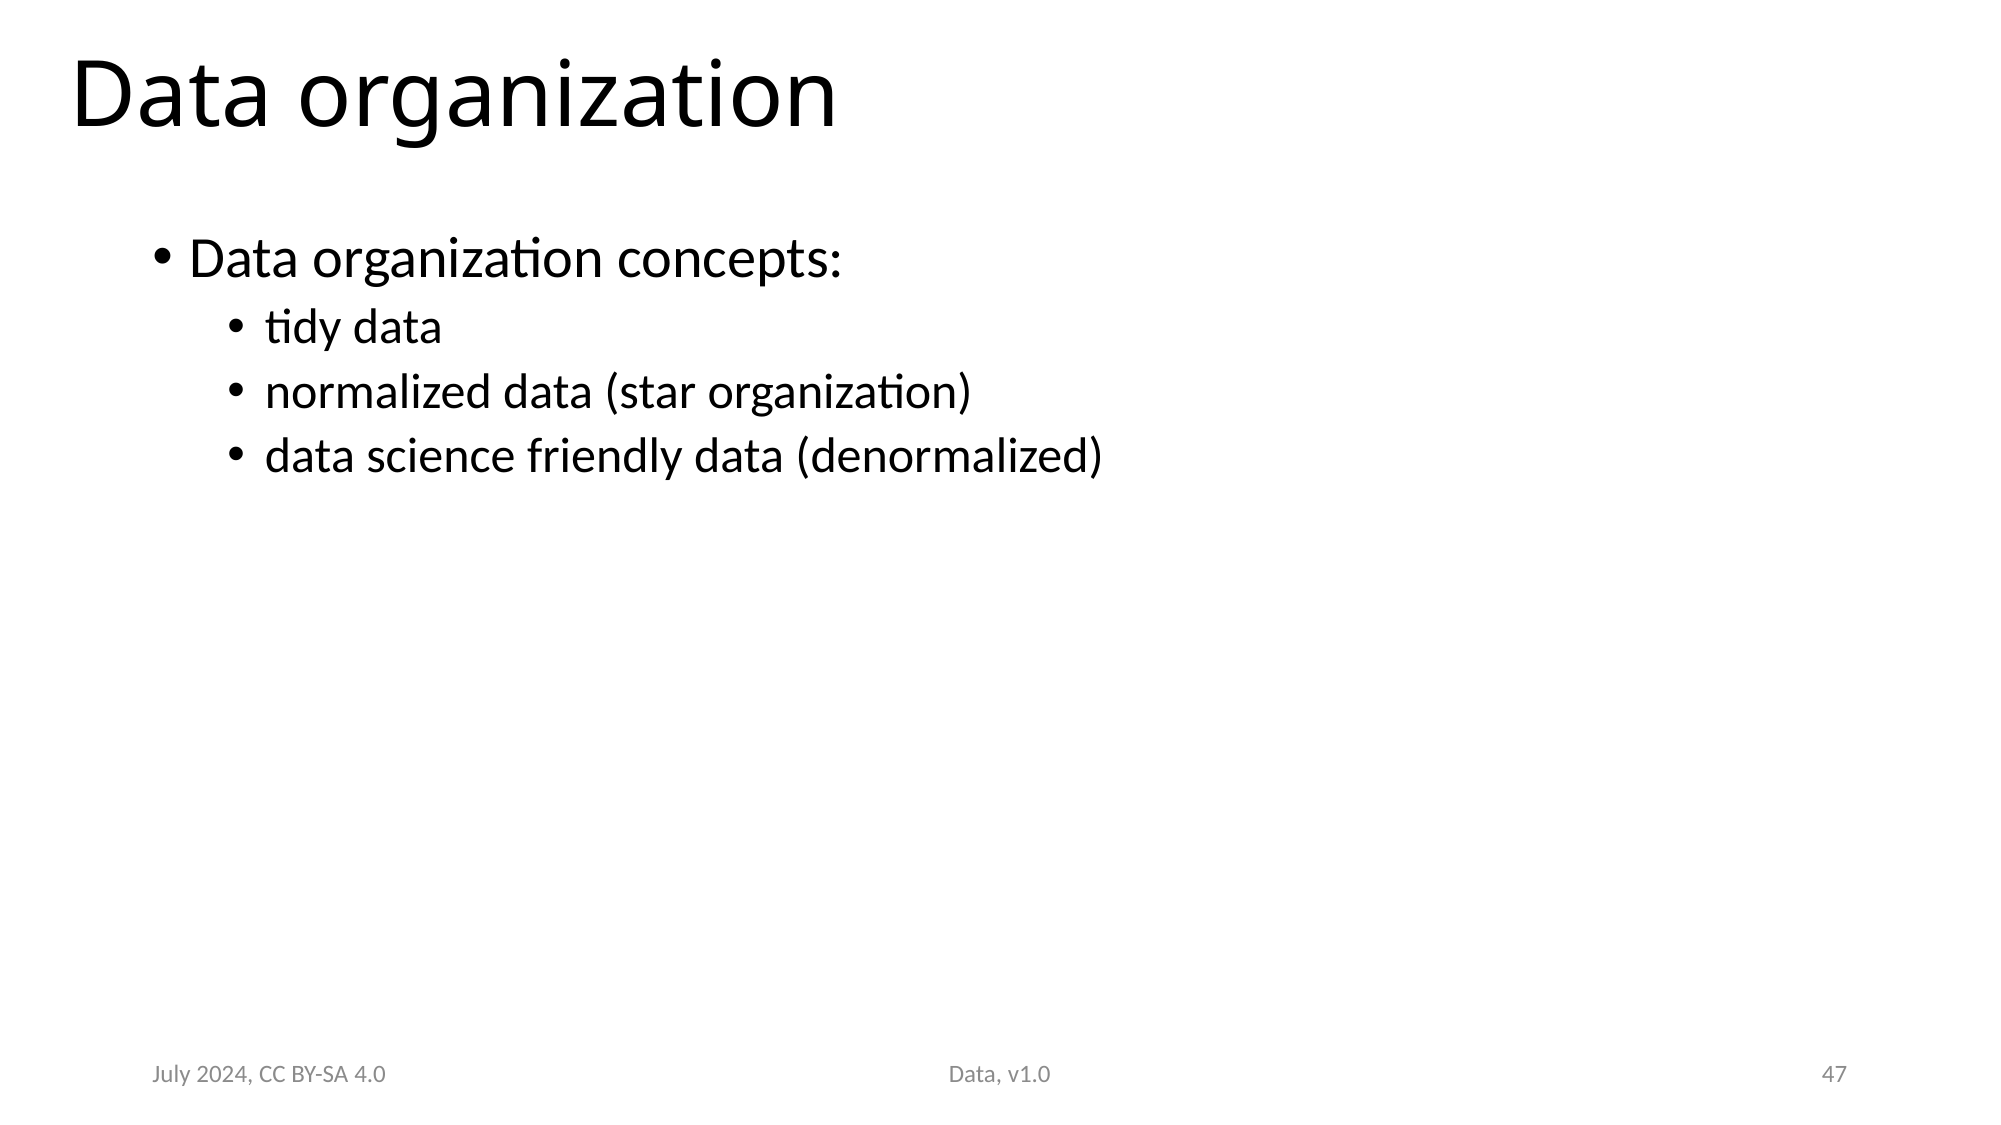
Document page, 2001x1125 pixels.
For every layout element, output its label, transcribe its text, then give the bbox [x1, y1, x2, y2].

footer Data, v1.0 [662, 1042, 1338, 1103]
title Data organization [55, 23, 1934, 172]
list Data organization concepts: tidy data normalized data (star organization) data science friendly data (denormalized) [137, 219, 1863, 1014]
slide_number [137, 1042, 588, 1103]
slide_number 47 [1412, 1042, 1863, 1103]
